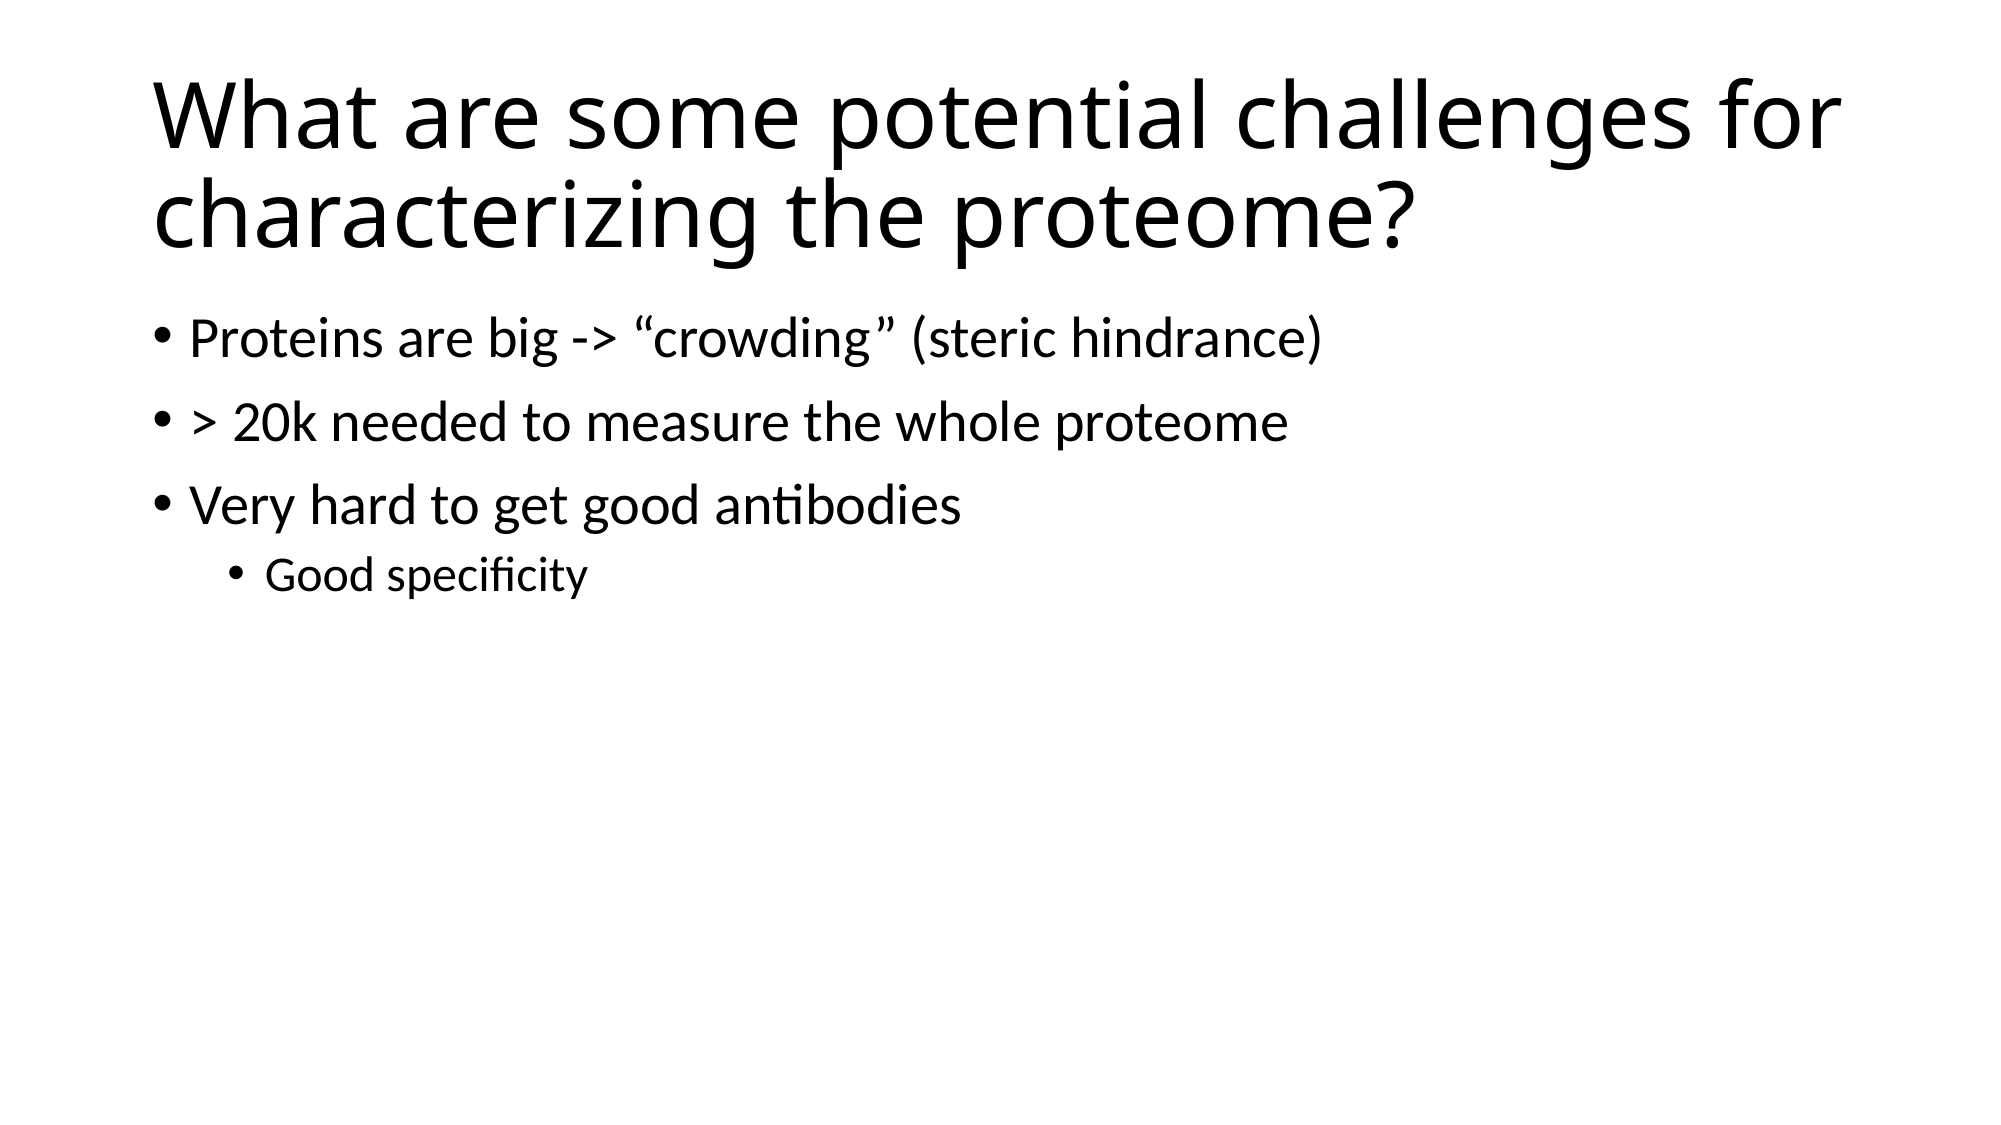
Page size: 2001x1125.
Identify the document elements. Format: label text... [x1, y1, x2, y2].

title What are some potential challenges for characterizing the proteome? [137, 59, 1863, 278]
list Proteins are big -> “crowding” (steric hindrance) > 20k needed to measure the whole proteome Very hard to get good antibodies Good specificity [137, 299, 1863, 1014]
